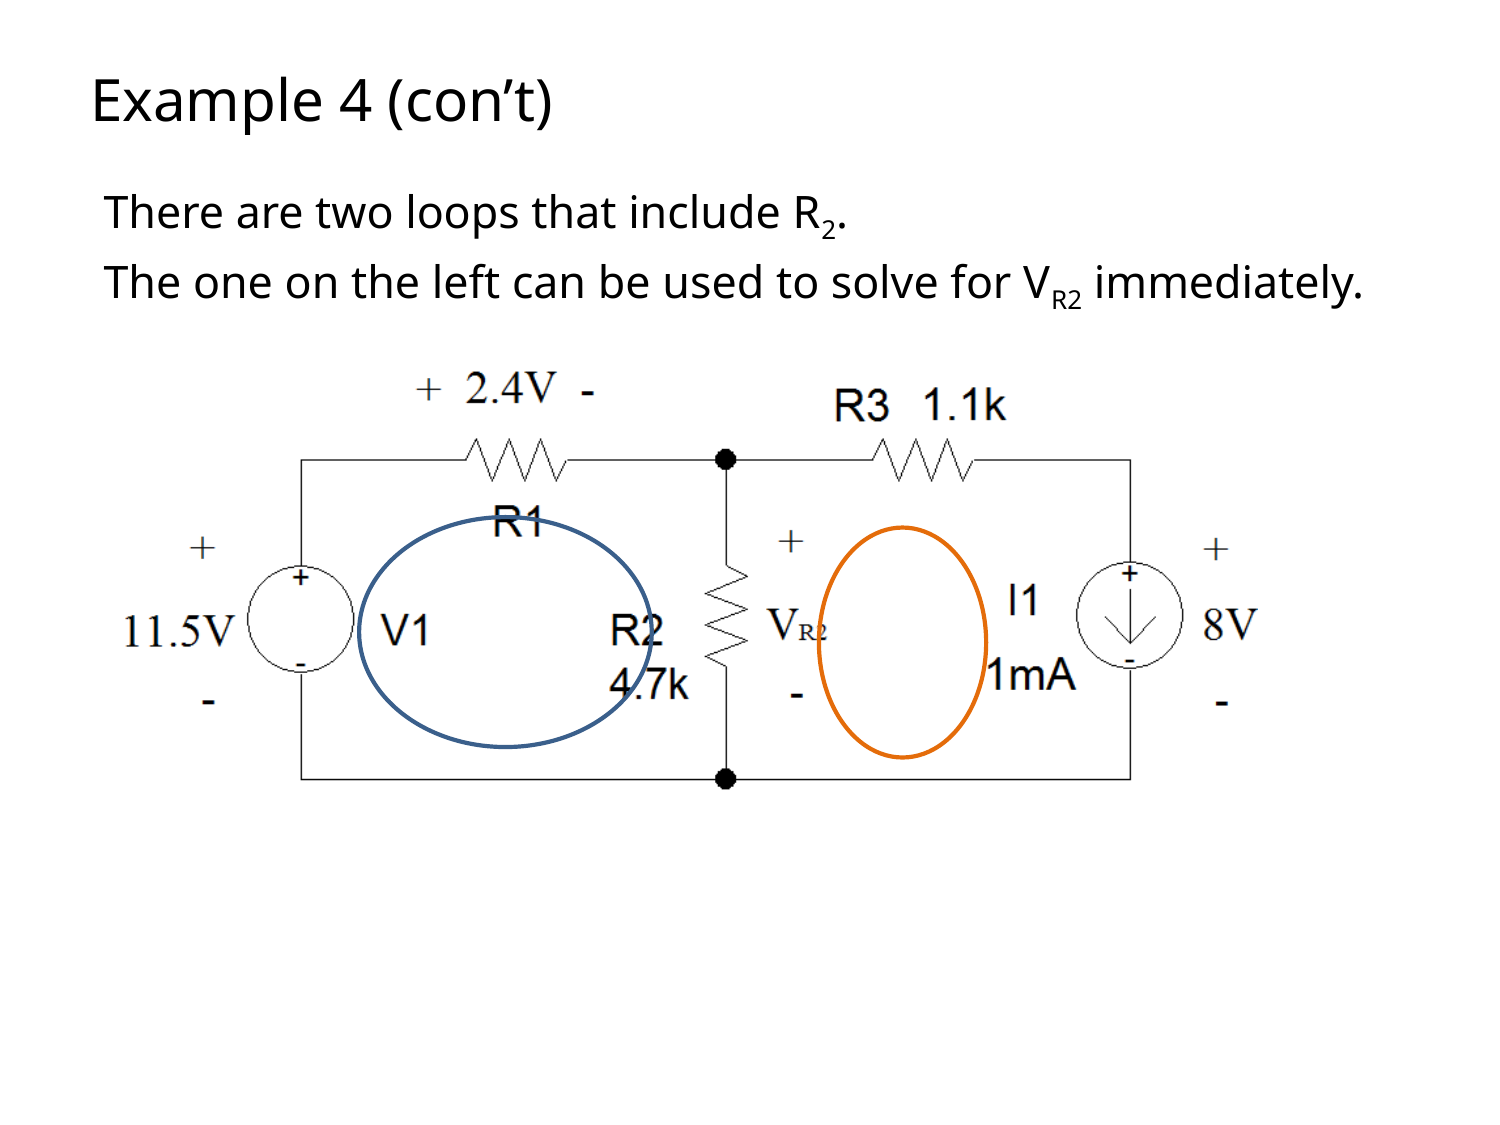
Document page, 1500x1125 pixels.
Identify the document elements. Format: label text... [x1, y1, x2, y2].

list There are two loops that include R2. The one on the left can be used to solve for VR2 immediately. [88, 176, 1439, 323]
title Example 4 (con’t) [75, 45, 1425, 152]
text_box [123, 322, 1259, 800]
